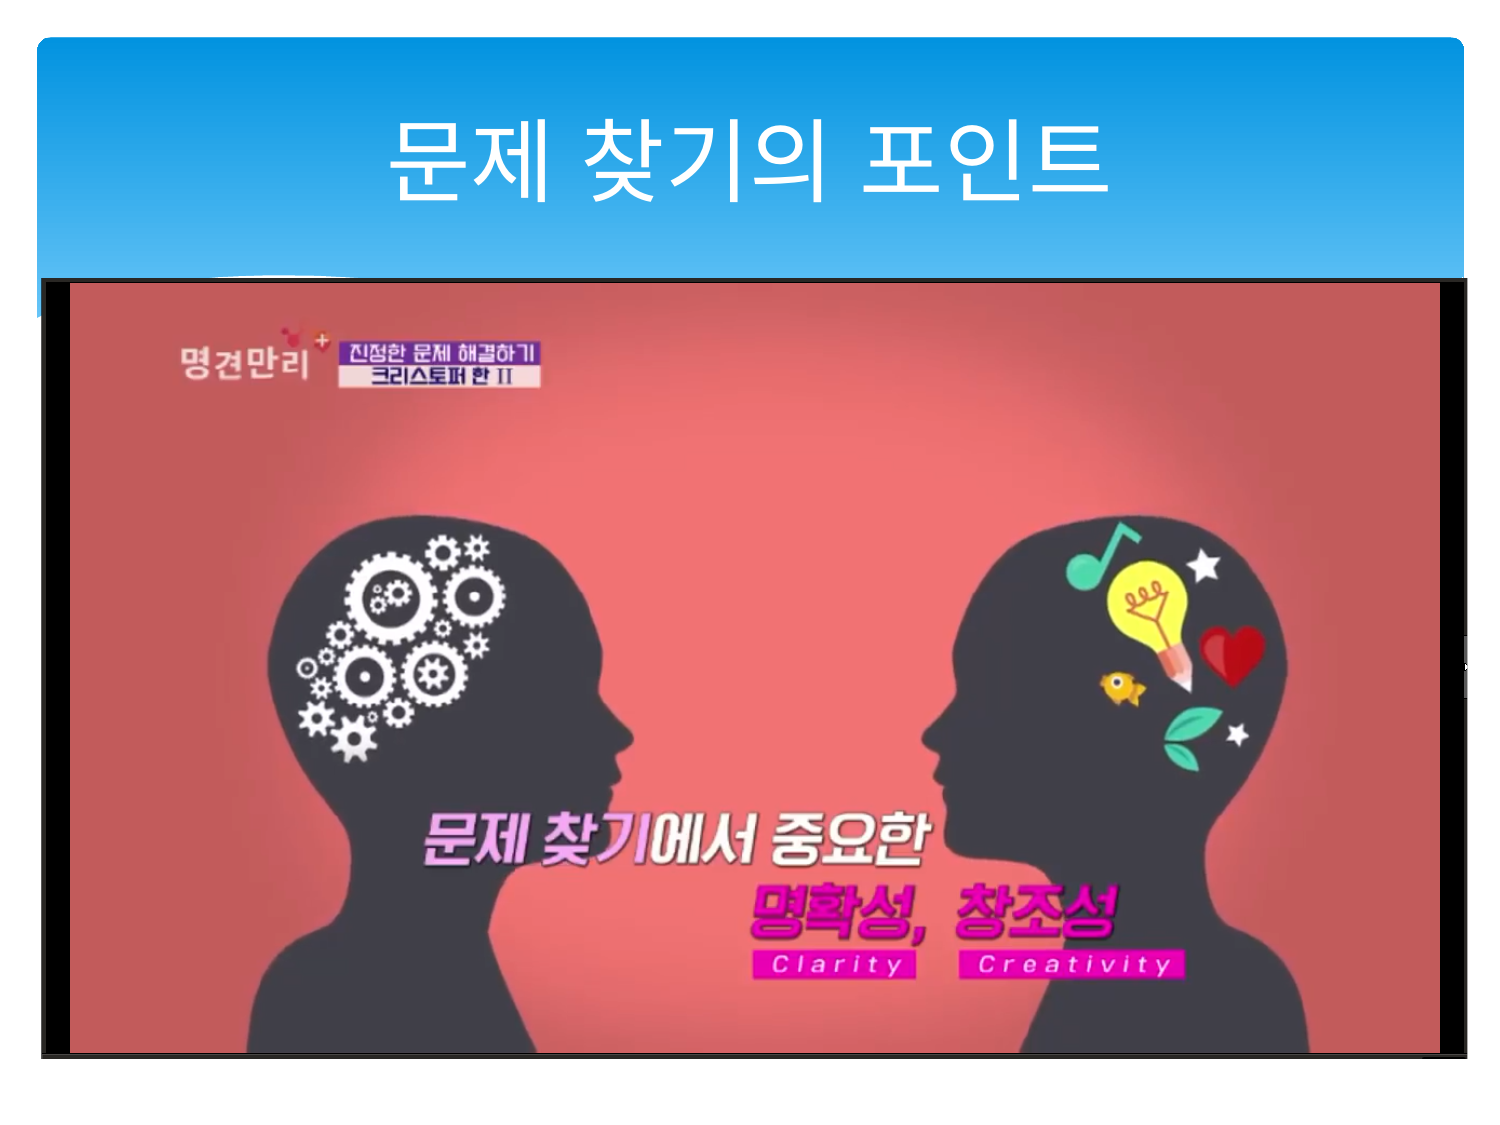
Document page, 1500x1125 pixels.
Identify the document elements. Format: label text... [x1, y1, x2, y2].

title 문제 찾기의 포인트 [75, 55, 1425, 261]
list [41, 278, 1468, 1059]
